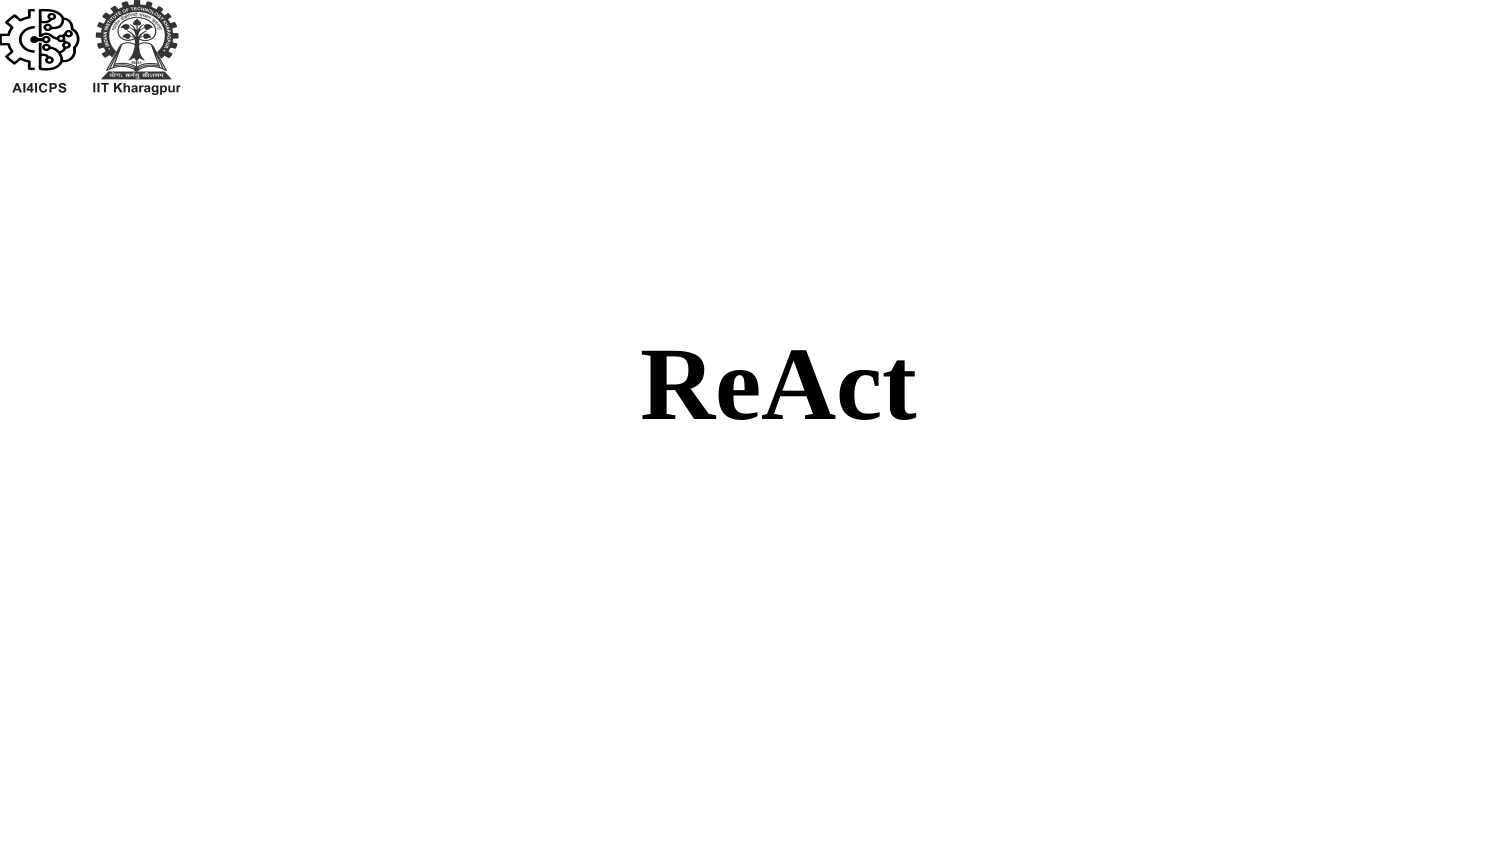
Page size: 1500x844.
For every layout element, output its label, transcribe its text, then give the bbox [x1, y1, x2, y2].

text_box ReAct [324, 300, 1234, 456]
picture [0, 0, 181, 95]
